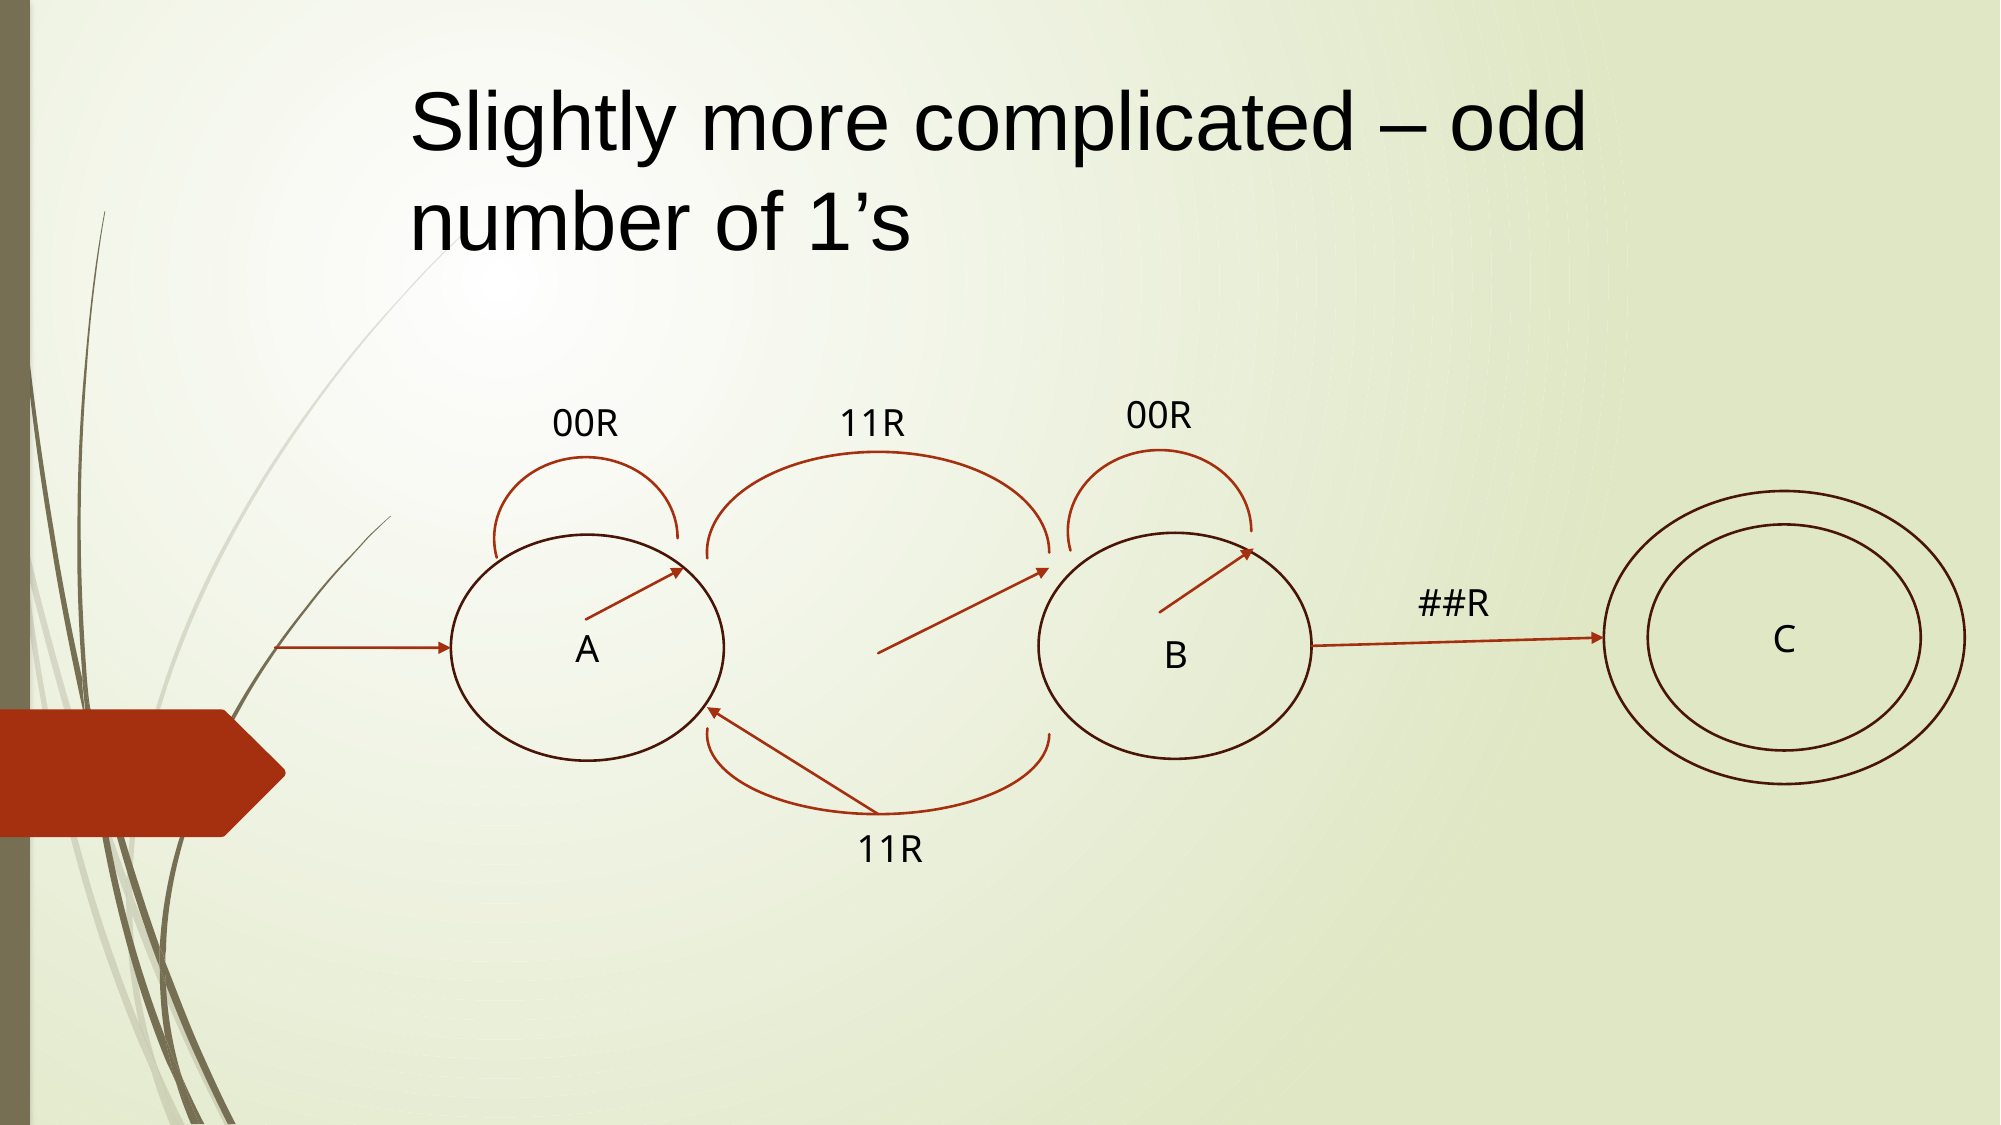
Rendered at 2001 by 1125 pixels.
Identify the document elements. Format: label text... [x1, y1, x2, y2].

text_box C [1758, 607, 1811, 667]
text_box Slightly more complicated – odd number of 1’s [394, 59, 1682, 275]
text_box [1311, 637, 1605, 647]
text_box [746, 729, 1051, 816]
text_box [1066, 448, 1253, 552]
text_box B [1148, 623, 1200, 684]
text_box [705, 452, 1051, 560]
text_box A [560, 617, 612, 678]
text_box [1251, 530, 1255, 549]
text_box [1602, 489, 1967, 786]
text_box ##R [1403, 571, 1518, 632]
text_box [449, 539, 726, 762]
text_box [677, 538, 685, 569]
text_box [492, 455, 679, 559]
text_box [705, 728, 877, 816]
text_box 00R [1111, 384, 1208, 444]
text_box 11R [824, 391, 922, 452]
text_box [1037, 532, 1313, 761]
text_box 11R [841, 817, 939, 877]
text_box 00R [537, 391, 635, 452]
